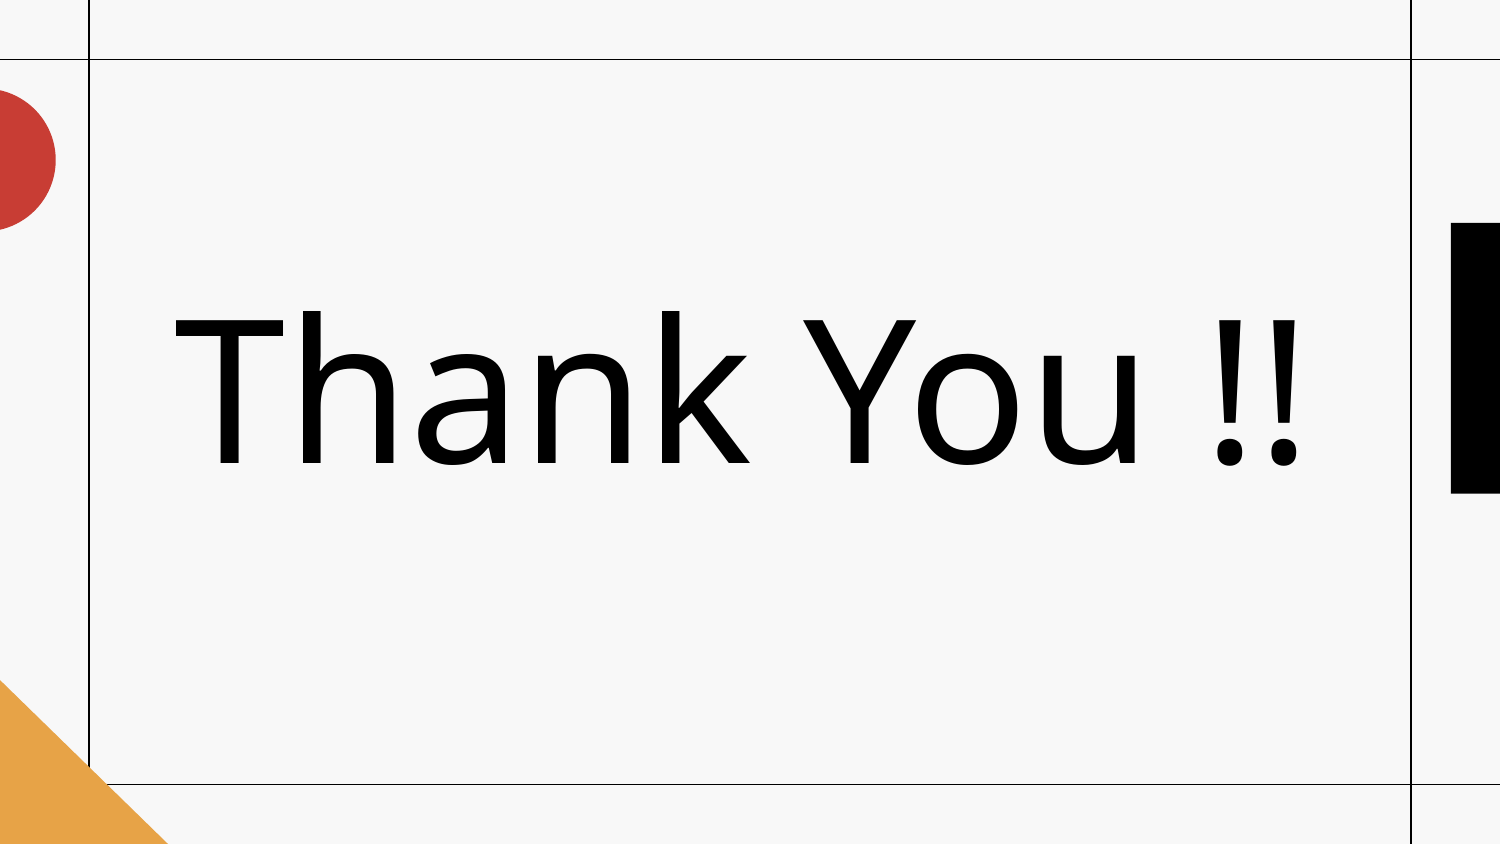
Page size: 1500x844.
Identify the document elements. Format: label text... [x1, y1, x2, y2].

title Thank You !! [159, 248, 1341, 596]
